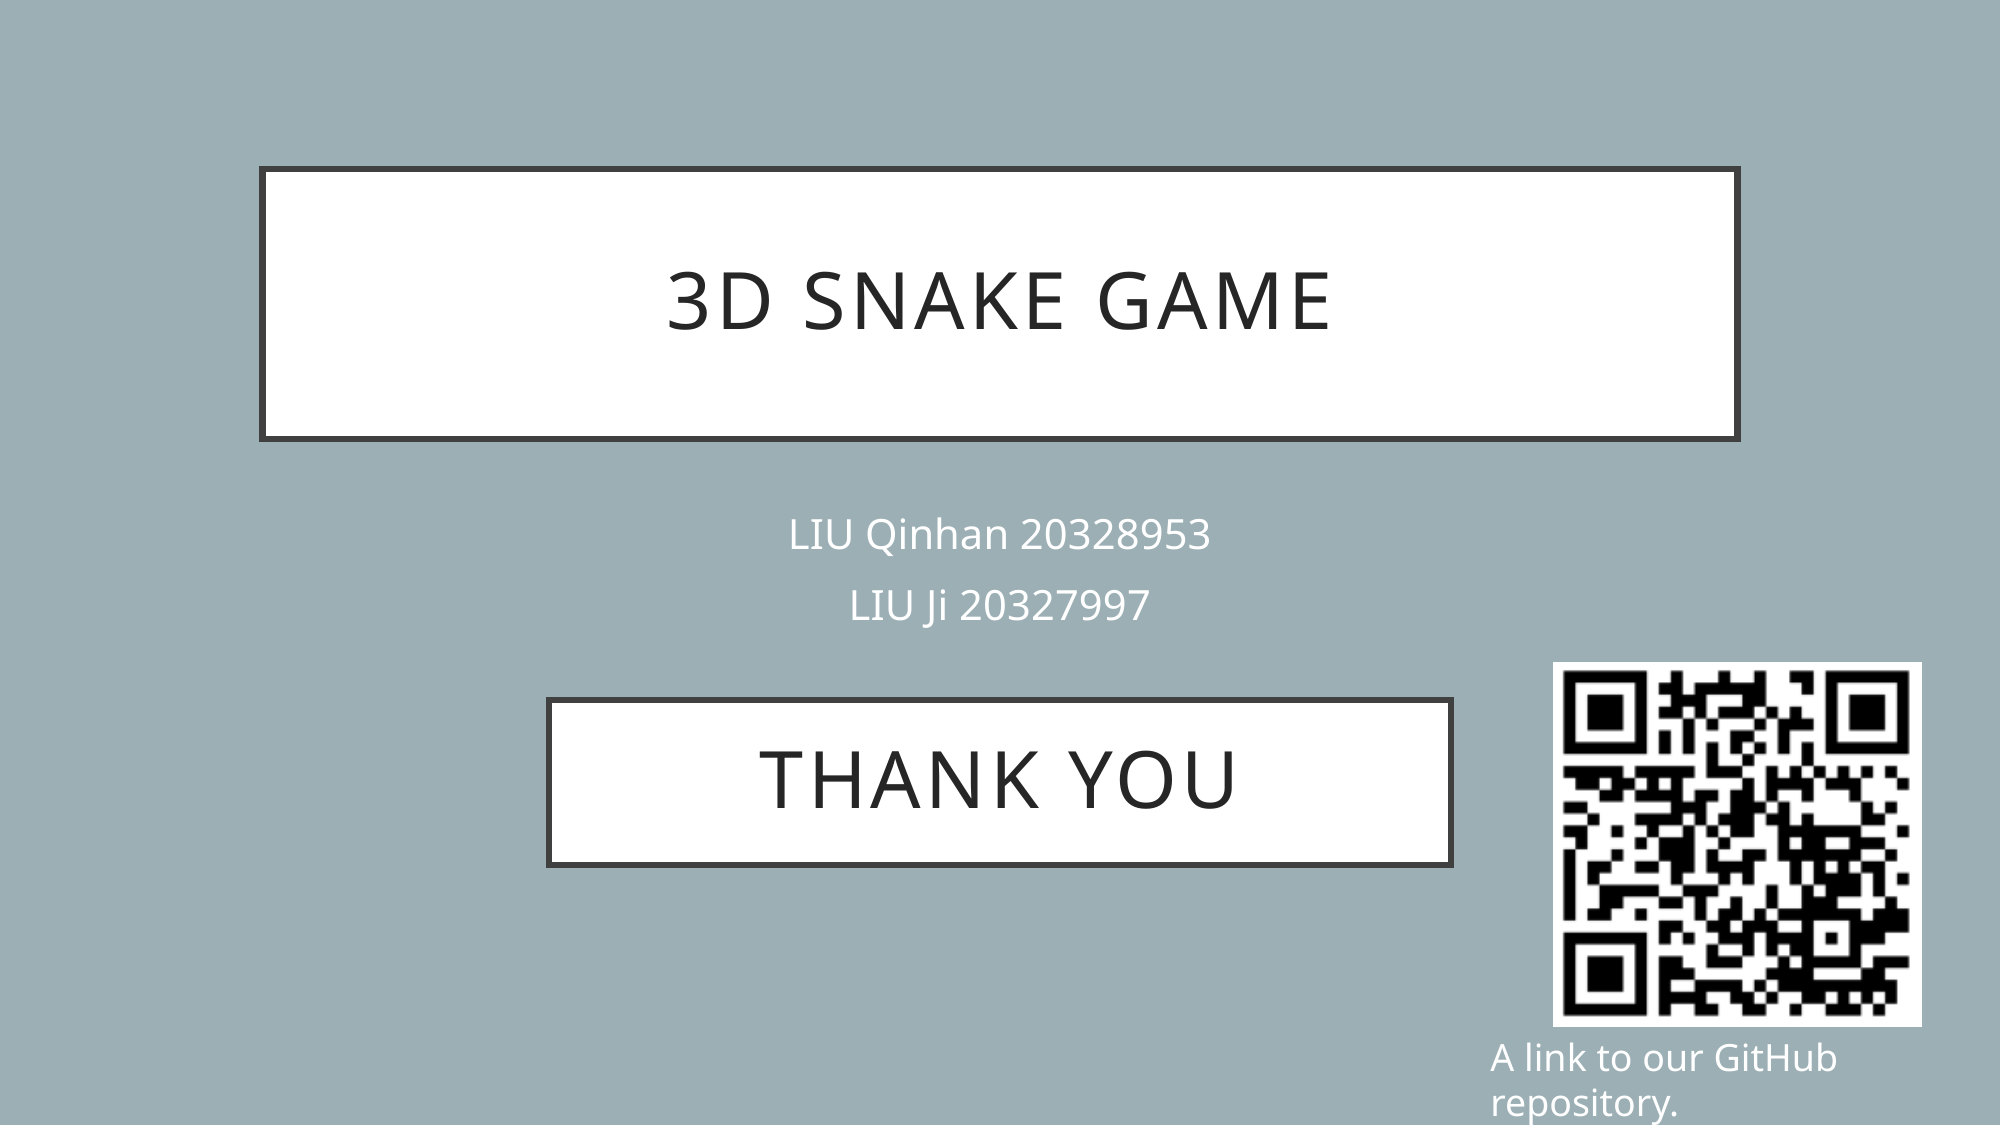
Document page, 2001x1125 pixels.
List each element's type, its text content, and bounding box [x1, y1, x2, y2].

picture [1553, 662, 1922, 1027]
subtitle LIU Qinhan 20328953 LIU Ji 20327997 [425, 500, 1574, 682]
text_box A link to our GitHub repository. [1475, 1026, 2000, 1125]
title 3D Snake game [259, 166, 1741, 442]
text_box Thank you [548, 700, 1452, 866]
